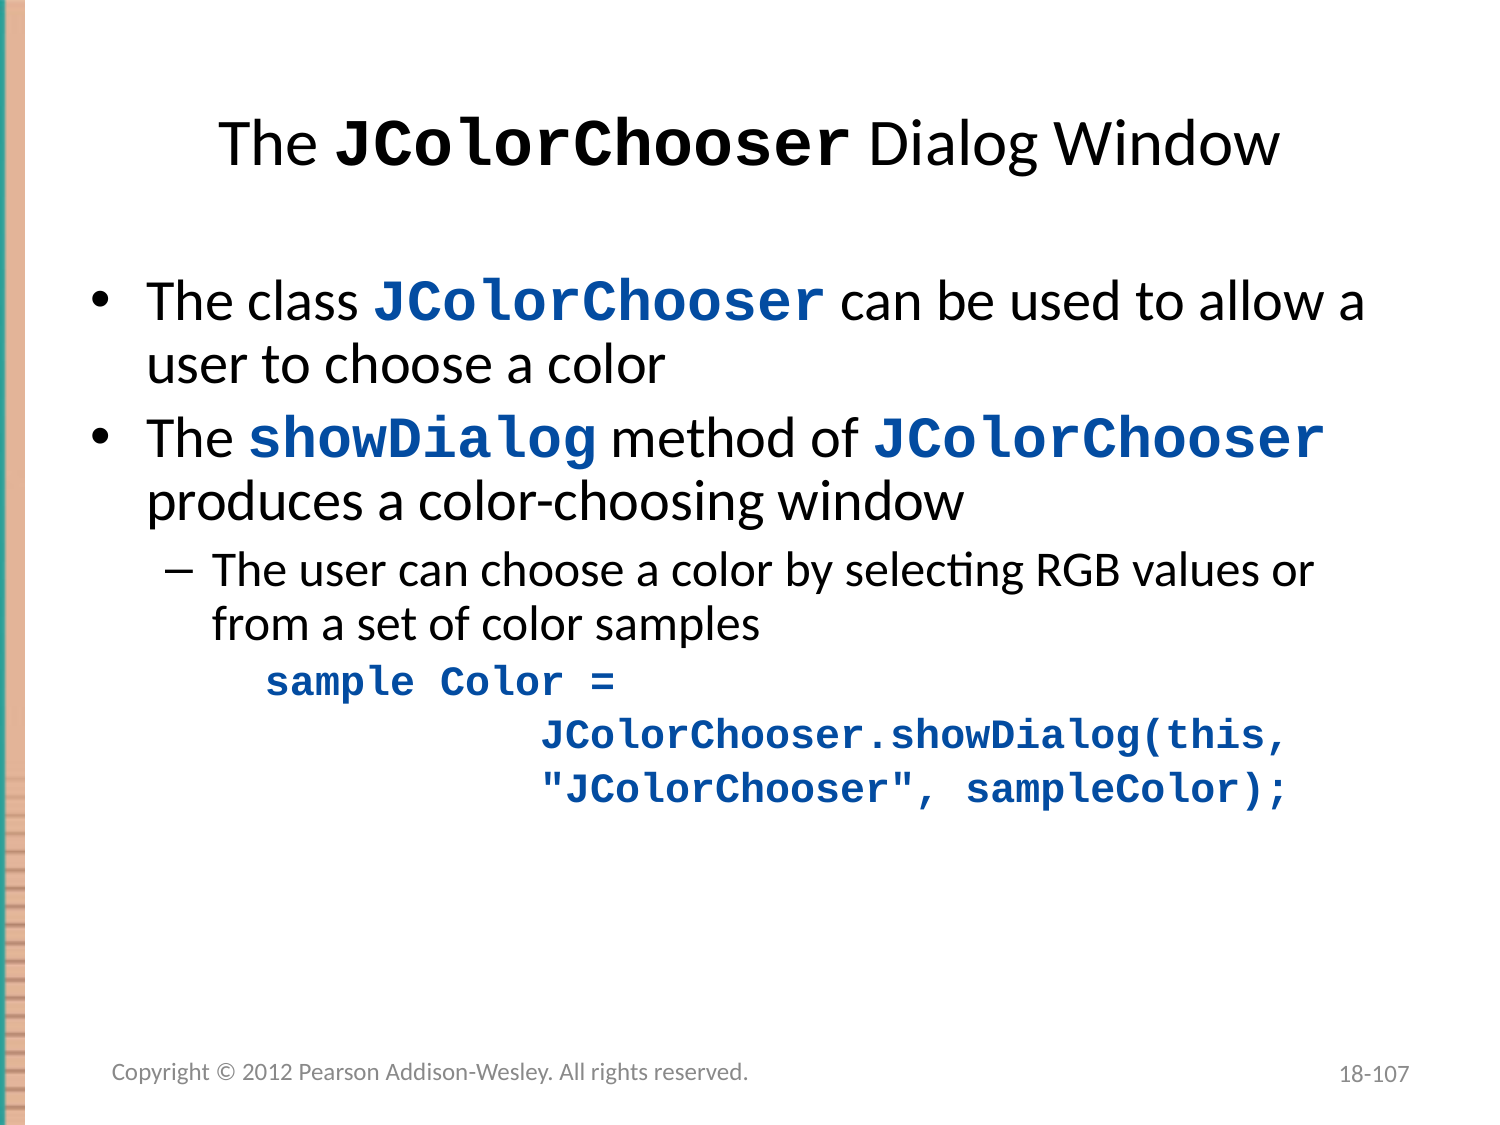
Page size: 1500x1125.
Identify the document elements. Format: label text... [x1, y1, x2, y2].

title The JColorChooser Dialog Window [74, 44, 1426, 233]
slide_number 18-107 [1074, 1042, 1425, 1103]
list The class JColorChooser can be used to allow a user to choose a color The showDialog method of JColorChooser produces a color-choosing window The user can choose a color by selecting RGB values or from a set of color samples sample Color = JColorChooser.showDialog(this, "JColorChooser", sampleColor); [74, 262, 1426, 1006]
picture [0, 0, 25, 1125]
footer Copyright © 2012 Pearson Addison-Wesley. All rights reserved. [75, 1040, 788, 1100]
